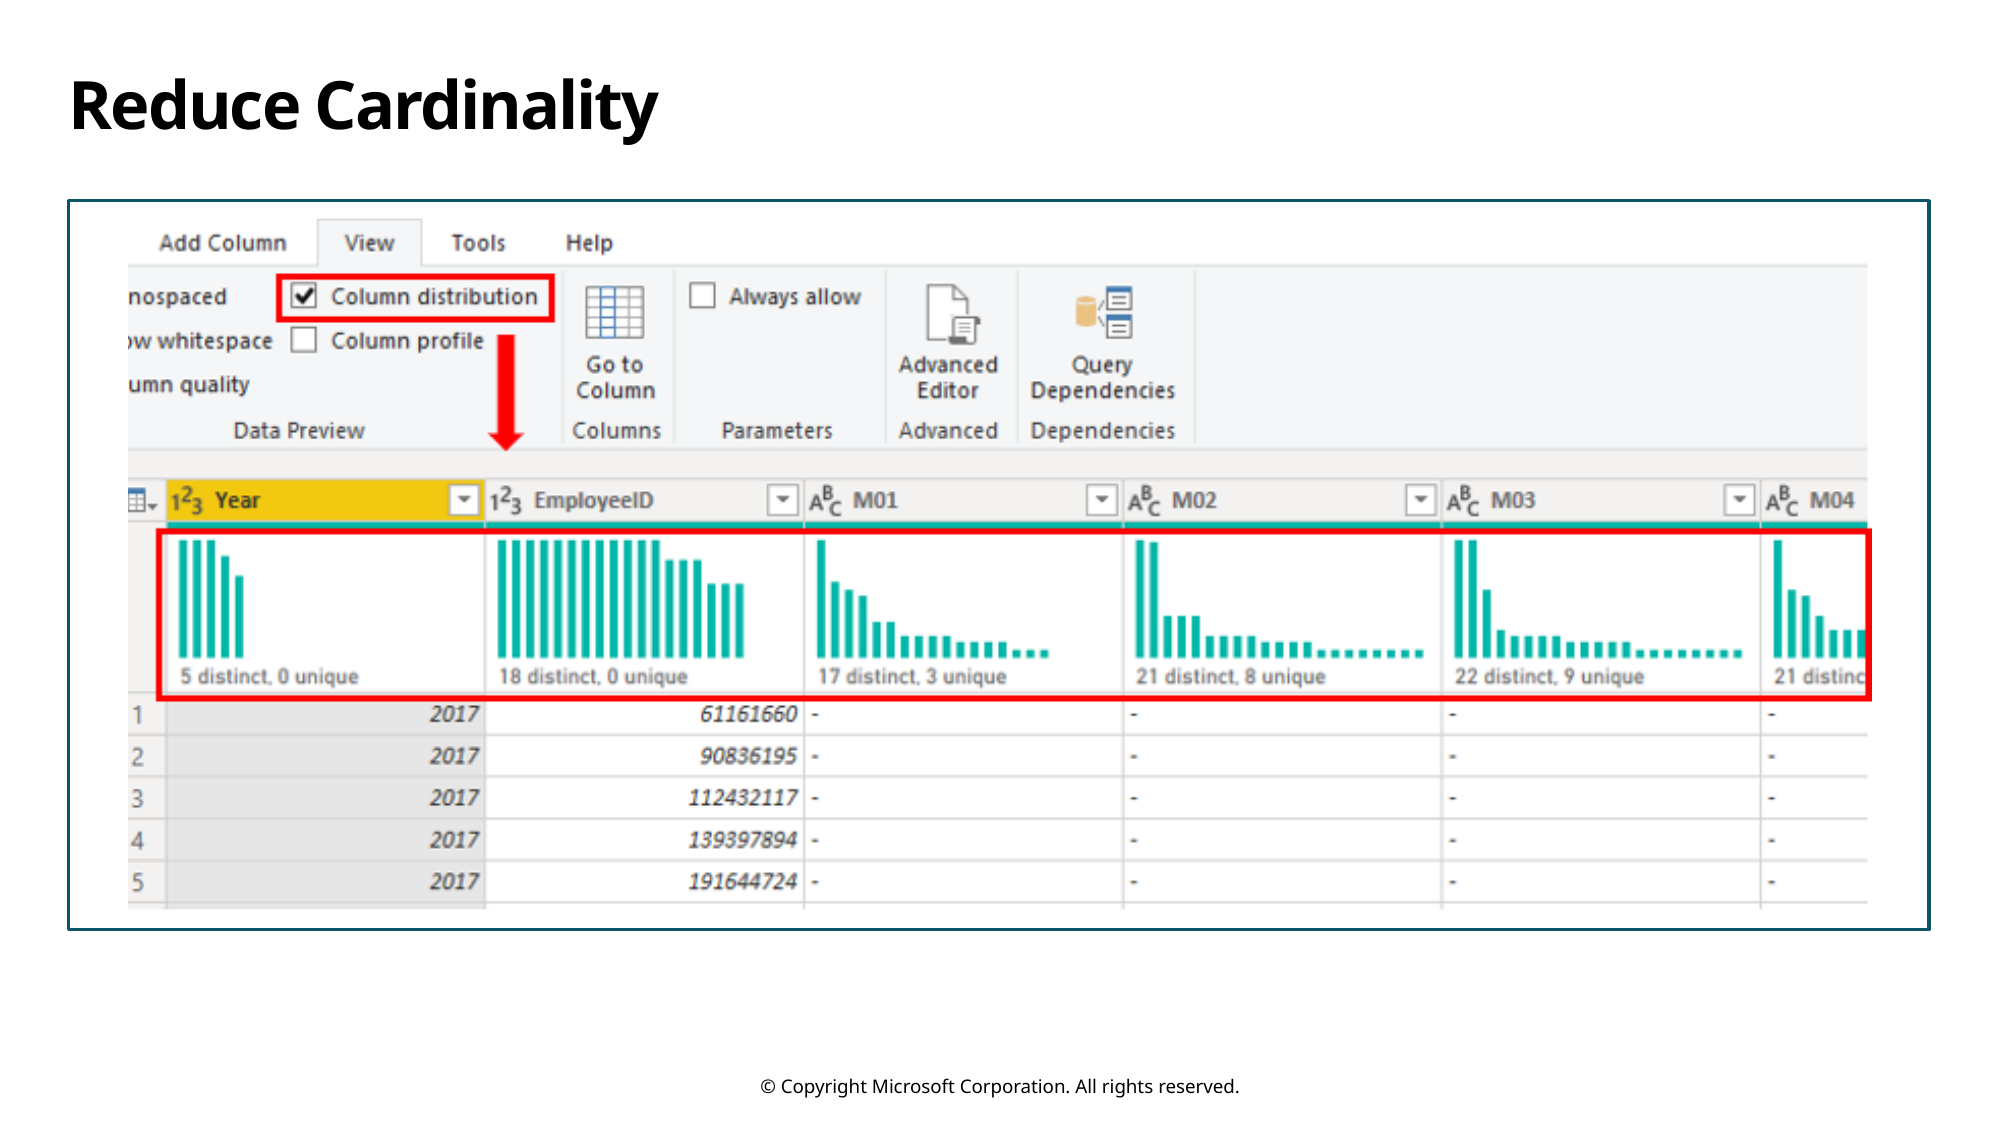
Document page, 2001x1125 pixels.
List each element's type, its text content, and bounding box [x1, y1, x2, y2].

picture [127, 214, 1873, 916]
text_box [68, 200, 1930, 930]
title Reduce Cardinality [68, 71, 1930, 185]
